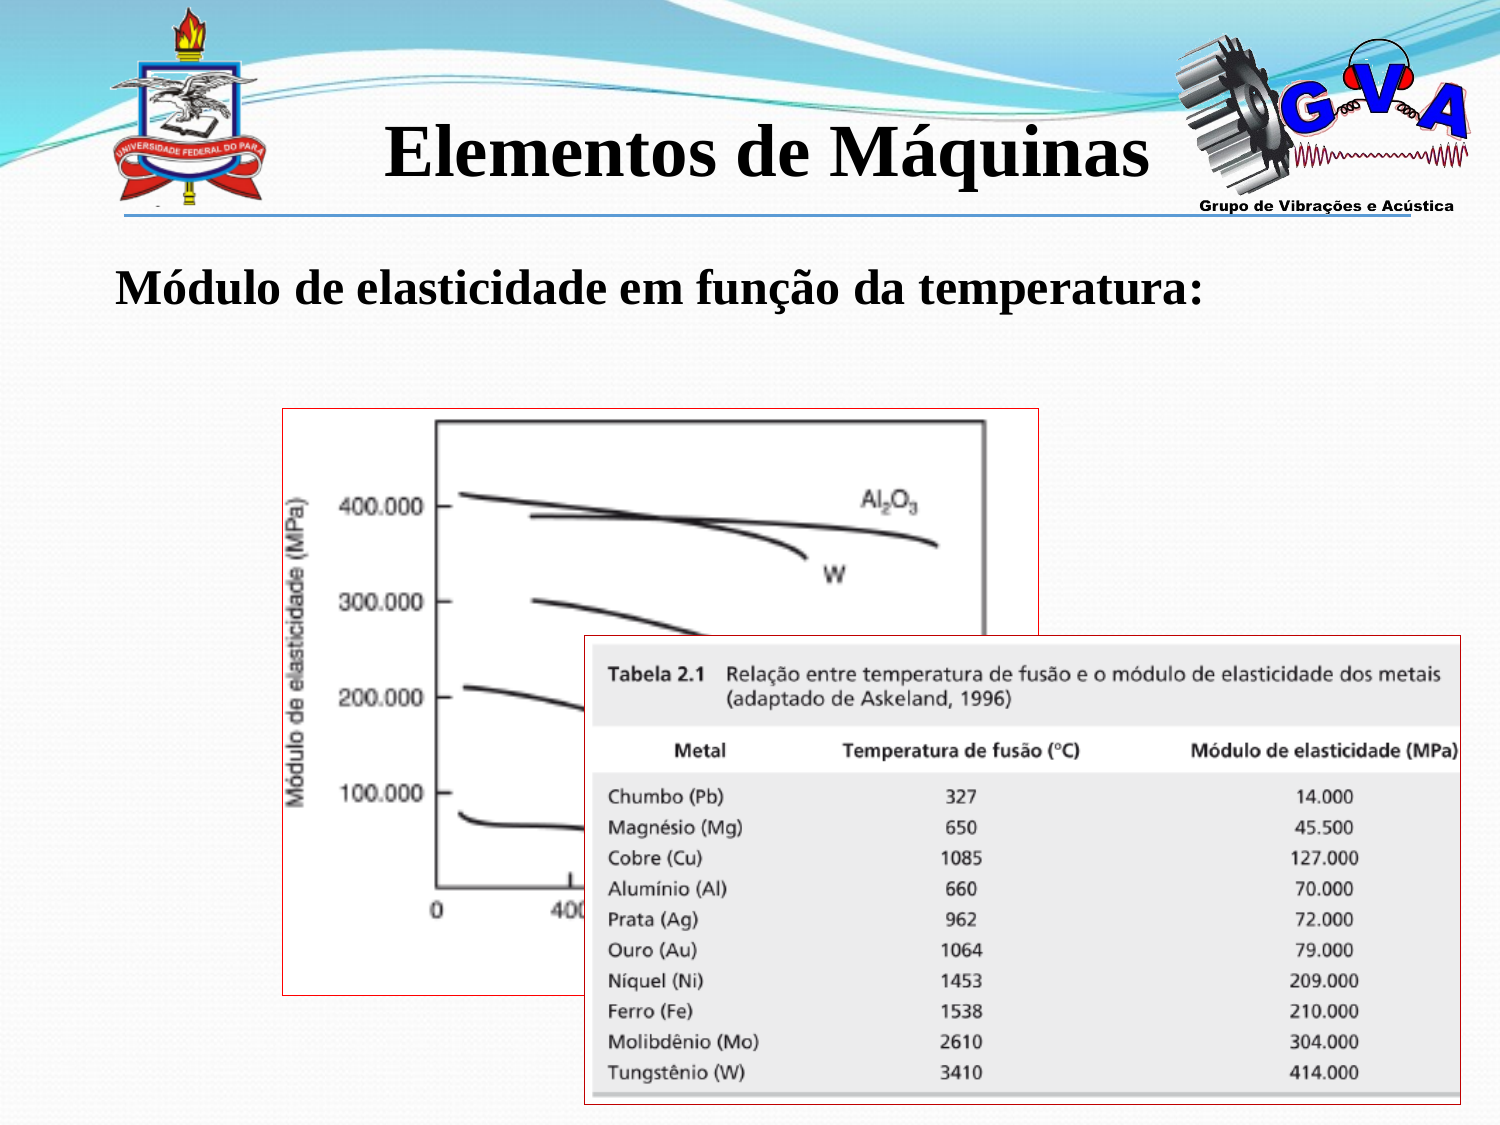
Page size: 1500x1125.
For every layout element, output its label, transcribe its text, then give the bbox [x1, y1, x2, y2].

text_box Elementos de Máquinas [275, 93, 1172, 199]
text_box Módulo de elasticidade em função da temperatura: [76, 247, 1245, 322]
picture [0, 0, 1500, 1125]
